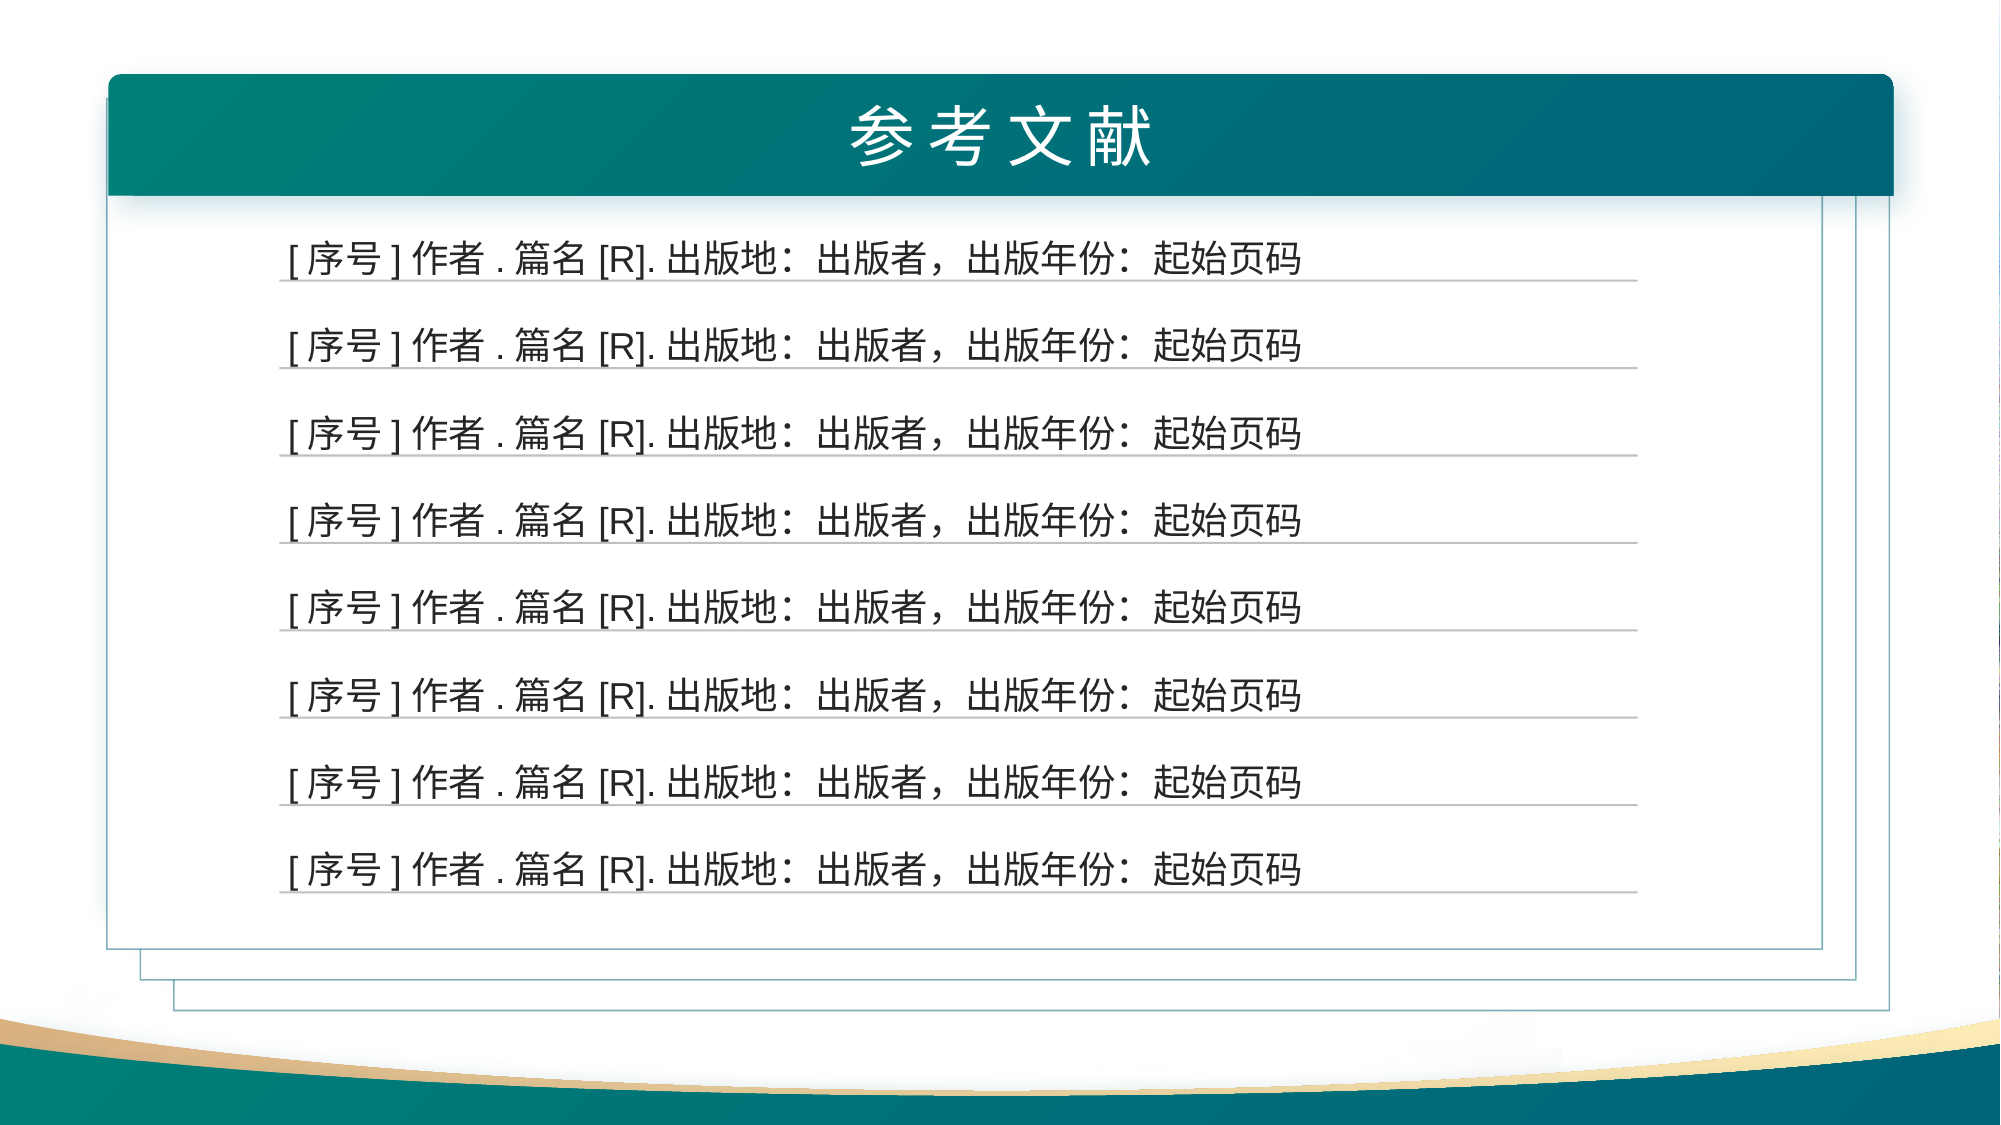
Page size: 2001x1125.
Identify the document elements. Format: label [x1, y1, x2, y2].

text_box [272, 751, 1645, 813]
text_box [272, 663, 1645, 726]
picture [0, 0, 2000, 1018]
text_box [272, 576, 1645, 638]
text_box [272, 226, 1645, 289]
text_box [272, 488, 1645, 551]
text_box [272, 314, 1645, 376]
text_box [272, 838, 1645, 901]
text_box [272, 401, 1645, 464]
text_box [0, 1018, 2000, 1125]
